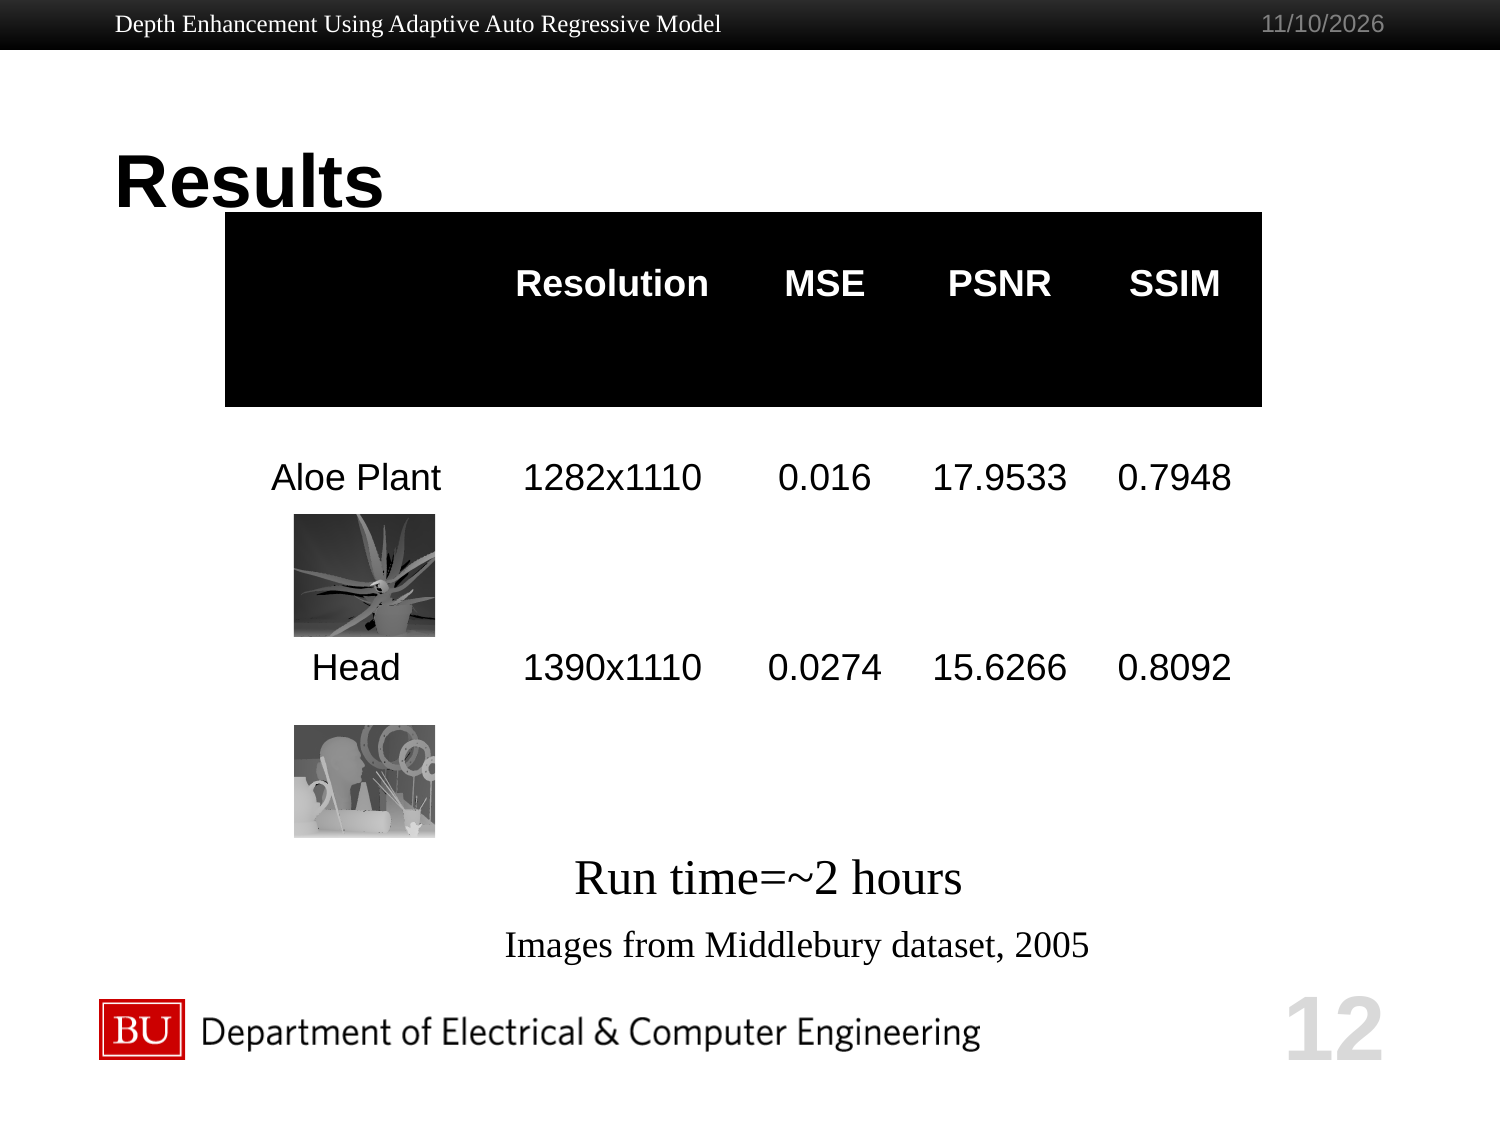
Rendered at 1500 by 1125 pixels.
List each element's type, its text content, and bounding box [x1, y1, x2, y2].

table_header Resolution [488, 212, 737, 407]
picture [293, 724, 436, 838]
footer Depth Enhancement Using Adaptive Auto Regressive Model [99, 0, 938, 51]
table_cell 17.9533 [912, 407, 1087, 597]
table_cell 1282x1110 [488, 407, 737, 597]
picture [99, 999, 980, 1060]
text_box Images from Middlebury dataset, 2005 [489, 912, 1106, 1018]
table_cell 0.7948 [1087, 407, 1262, 597]
title Results [99, 125, 1400, 238]
table_header PSNR [912, 212, 1087, 407]
table_header [225, 212, 488, 407]
table_cell 15.6266 [912, 597, 1087, 787]
picture [293, 513, 436, 637]
table_header SSIM [1087, 212, 1262, 407]
text_box Run time=~2 hours [559, 837, 979, 912]
table_cell 0.0274 [737, 597, 912, 787]
table_cell 1390x1110 [488, 597, 737, 787]
table_cell Head [225, 597, 488, 787]
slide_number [1087, 0, 1401, 51]
table_cell 0.016 [737, 407, 912, 597]
slide_number 12 [1162, 968, 1401, 1082]
table_header MSE [737, 212, 912, 407]
table_cell 0.8092 [1087, 597, 1262, 787]
table_cell Aloe Plant [225, 407, 488, 597]
